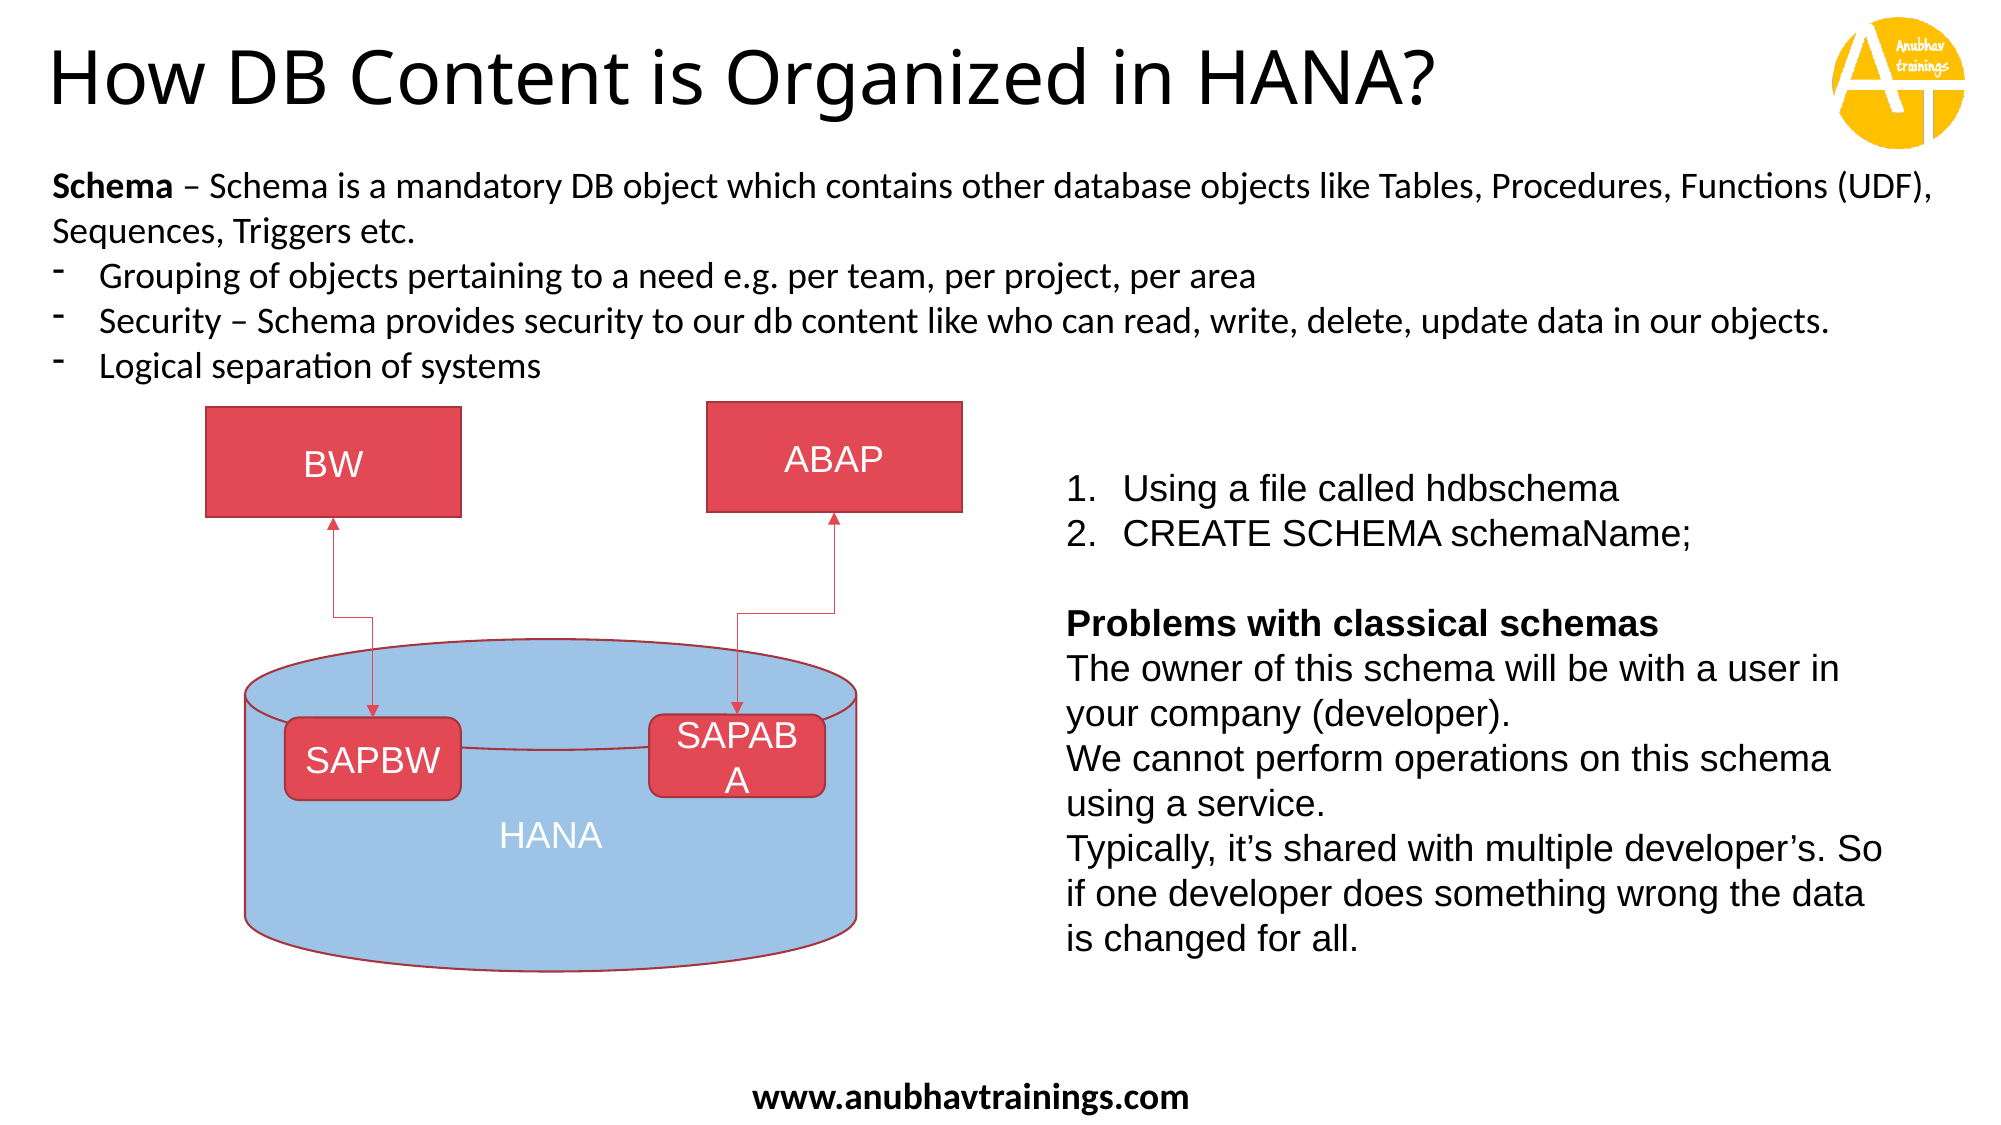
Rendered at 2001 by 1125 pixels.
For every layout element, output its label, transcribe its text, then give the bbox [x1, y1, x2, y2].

text_box How DB Content is Organized in HANA? [27, 15, 1819, 133]
text_box HANA [243, 638, 858, 973]
text_box ABAP [706, 401, 963, 513]
text_box Schema – Schema is a mandatory DB object which contains other database objects like Tables, Procedures, Functions (UDF), Sequences, Triggers etc. Grouping of objects pertaining to a need e.g. per team, per project, per area Security – Schema provides security to our db content like who can read, write, delete, update data in our objects. Logical separation of systems [37, 153, 1963, 393]
text_box www.anubhavtrainings.com [737, 1064, 1320, 1125]
text_box BW [205, 406, 462, 518]
text_box SAPABA [648, 713, 827, 799]
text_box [684, 564, 887, 662]
text_box Using a file called hdbschema CREATE SCHEMA schemaName; Problems with classical schemas The owner of this schema will be with a user in your company (developer). We cannot perform operations on this schema using a service. Typically, it’s shared with multiple developer’s. So if one developer does something wrong the data is changed for all. [1051, 457, 1915, 967]
picture [1819, 8, 1972, 160]
text_box SAPBW [283, 716, 462, 802]
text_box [253, 597, 454, 638]
